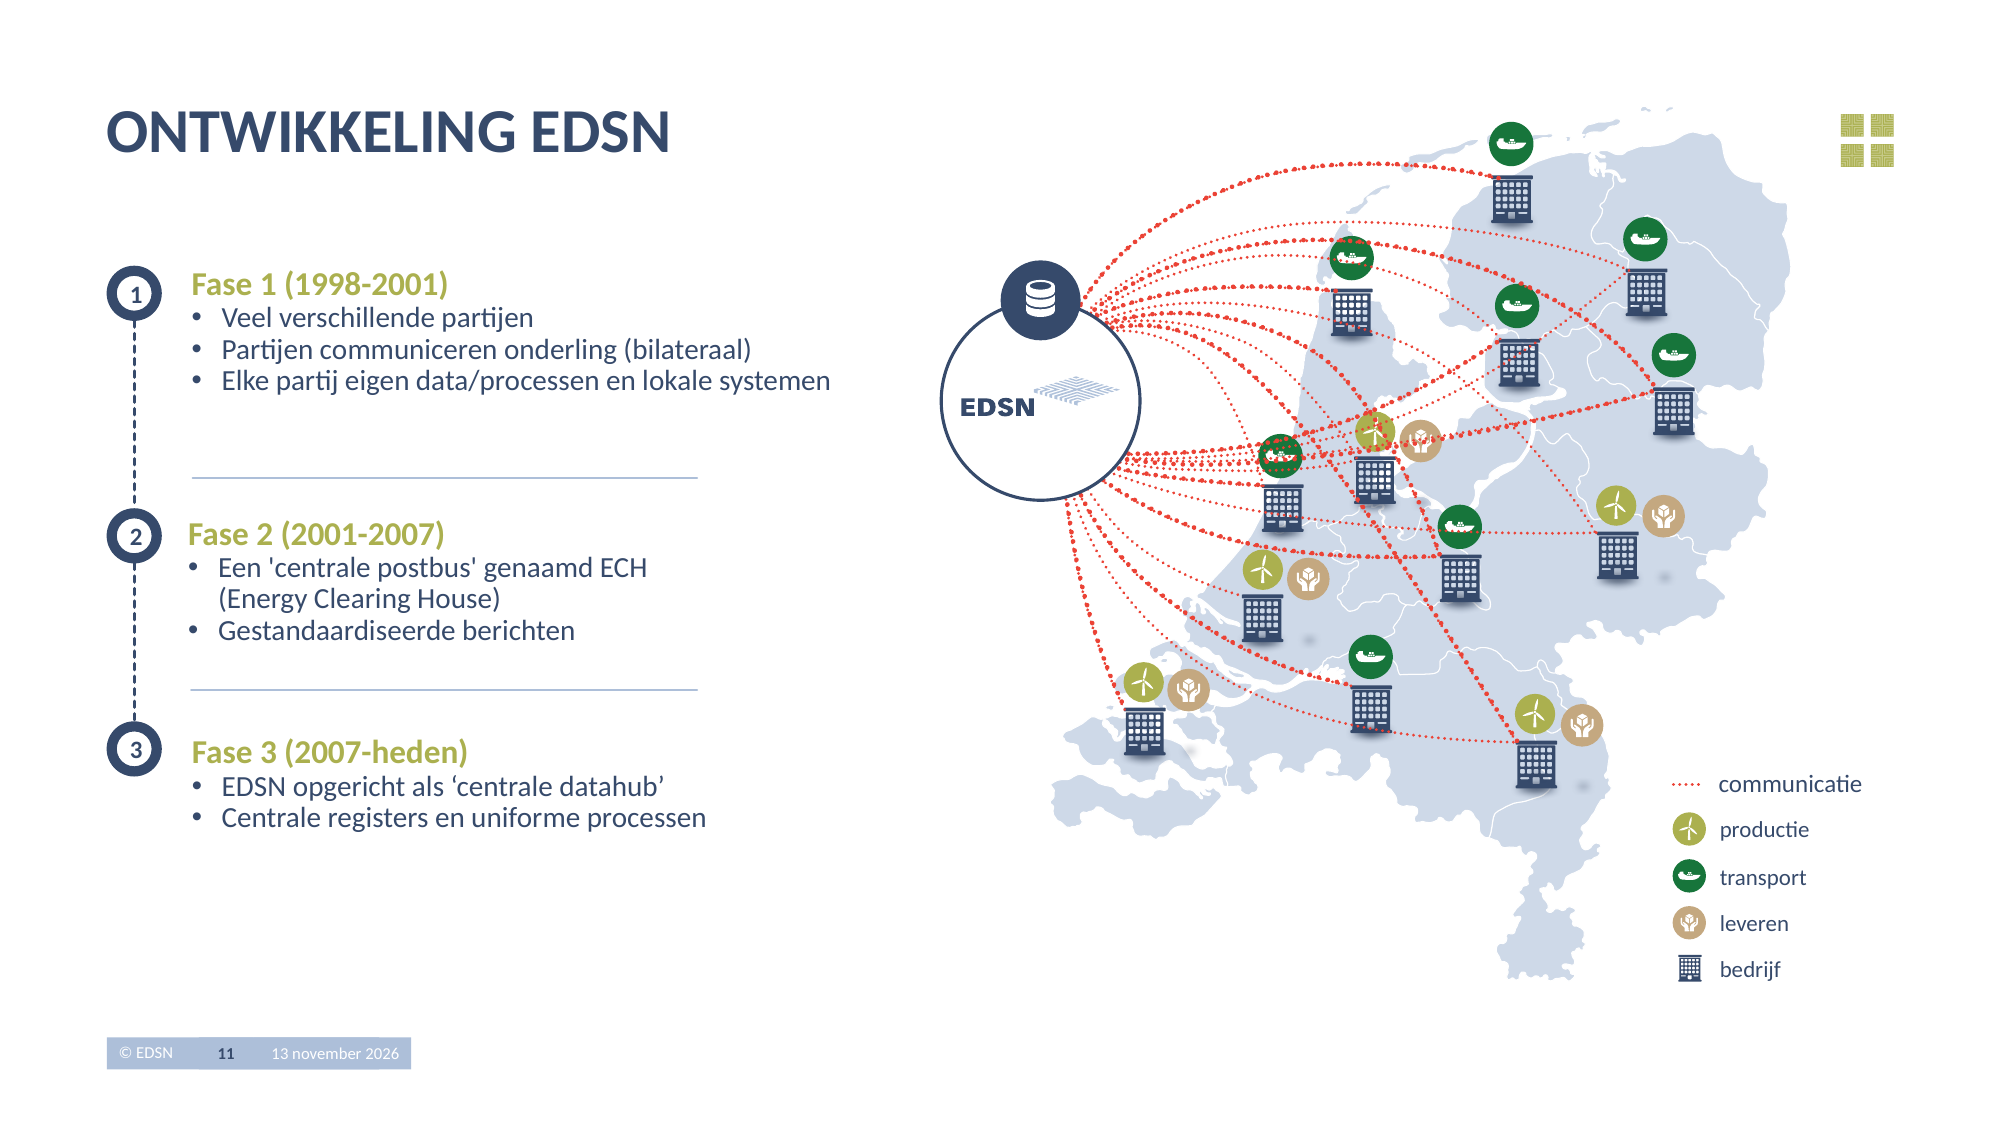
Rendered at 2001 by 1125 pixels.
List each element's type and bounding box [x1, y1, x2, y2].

text_box [961, 376, 1120, 417]
text_box [1672, 812, 1924, 985]
text_box [0, 0, 2000, 1125]
text_box [1835, 77, 1920, 198]
text_box [1026, 279, 1055, 317]
